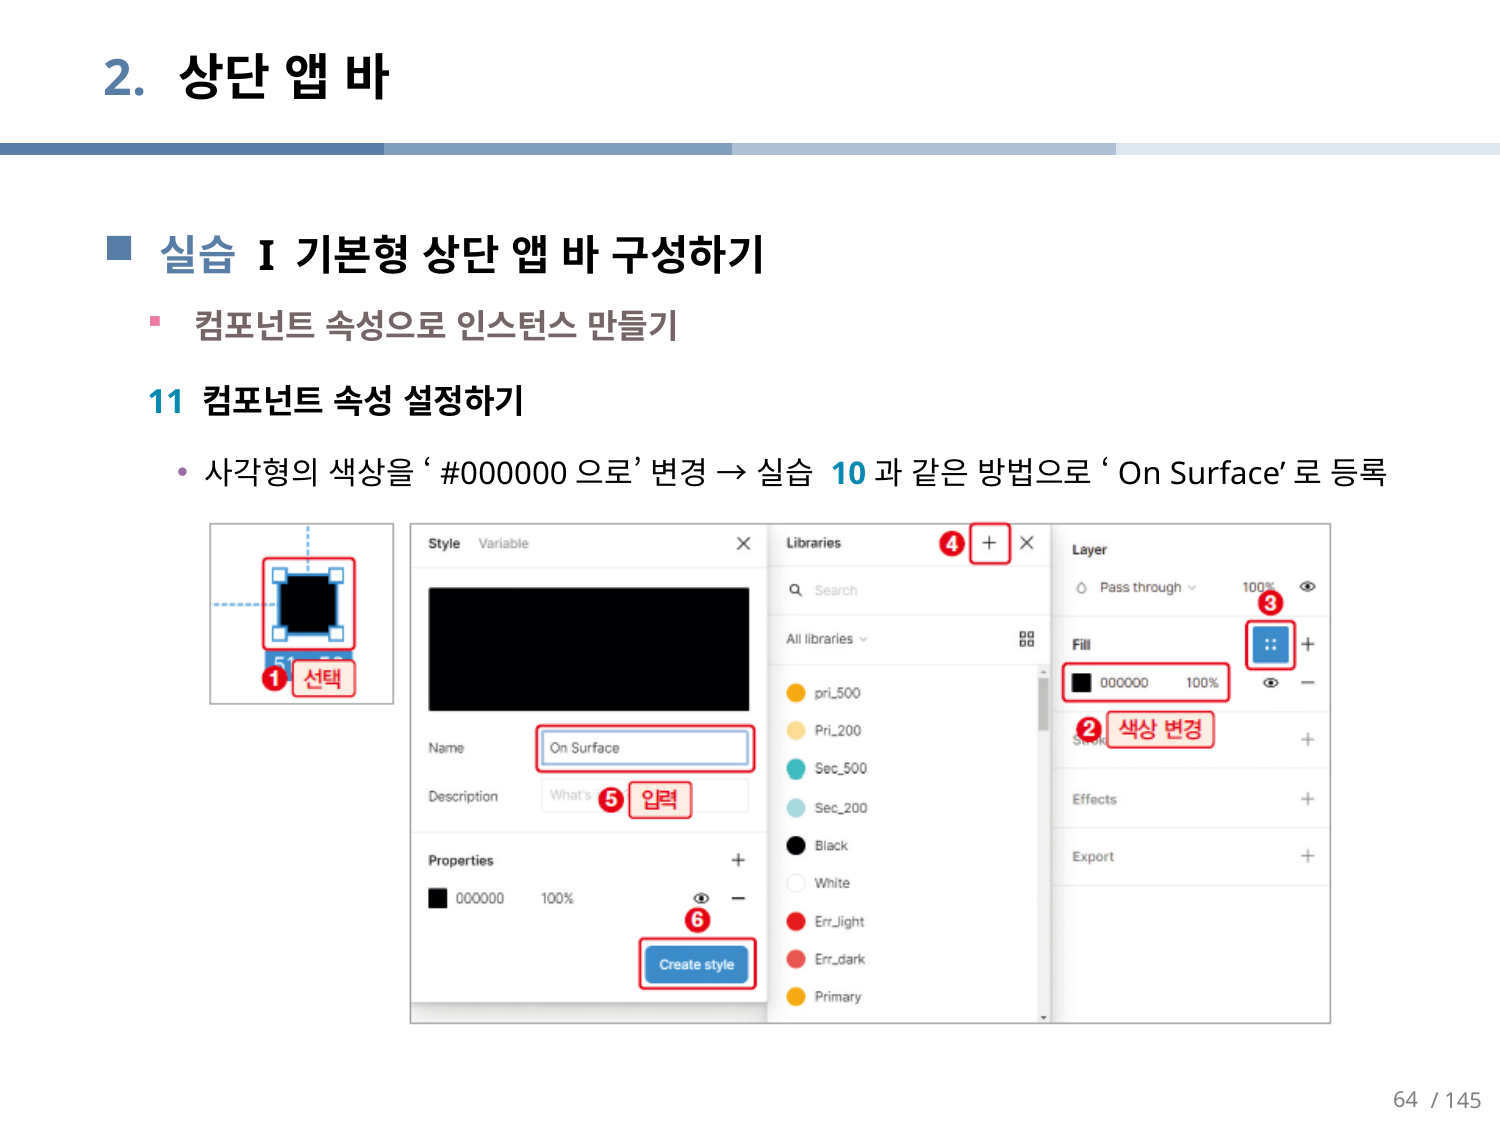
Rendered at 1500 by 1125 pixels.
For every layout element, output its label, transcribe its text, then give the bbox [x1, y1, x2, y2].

title 상단 앱 바 [88, 30, 1211, 121]
picture [194, 503, 1347, 1029]
list 실습 I 기본형 상단 앱 바 구성하기 컴포넌트 속성으로 인스턴스 만들기 11 컴포넌트 속성 설정하기 사각형의 색상을 ‘#000000으로’ 변경 → 실습 10과 같은 방법으로 ‘On Surface’로 등록 [88, 196, 1436, 1083]
